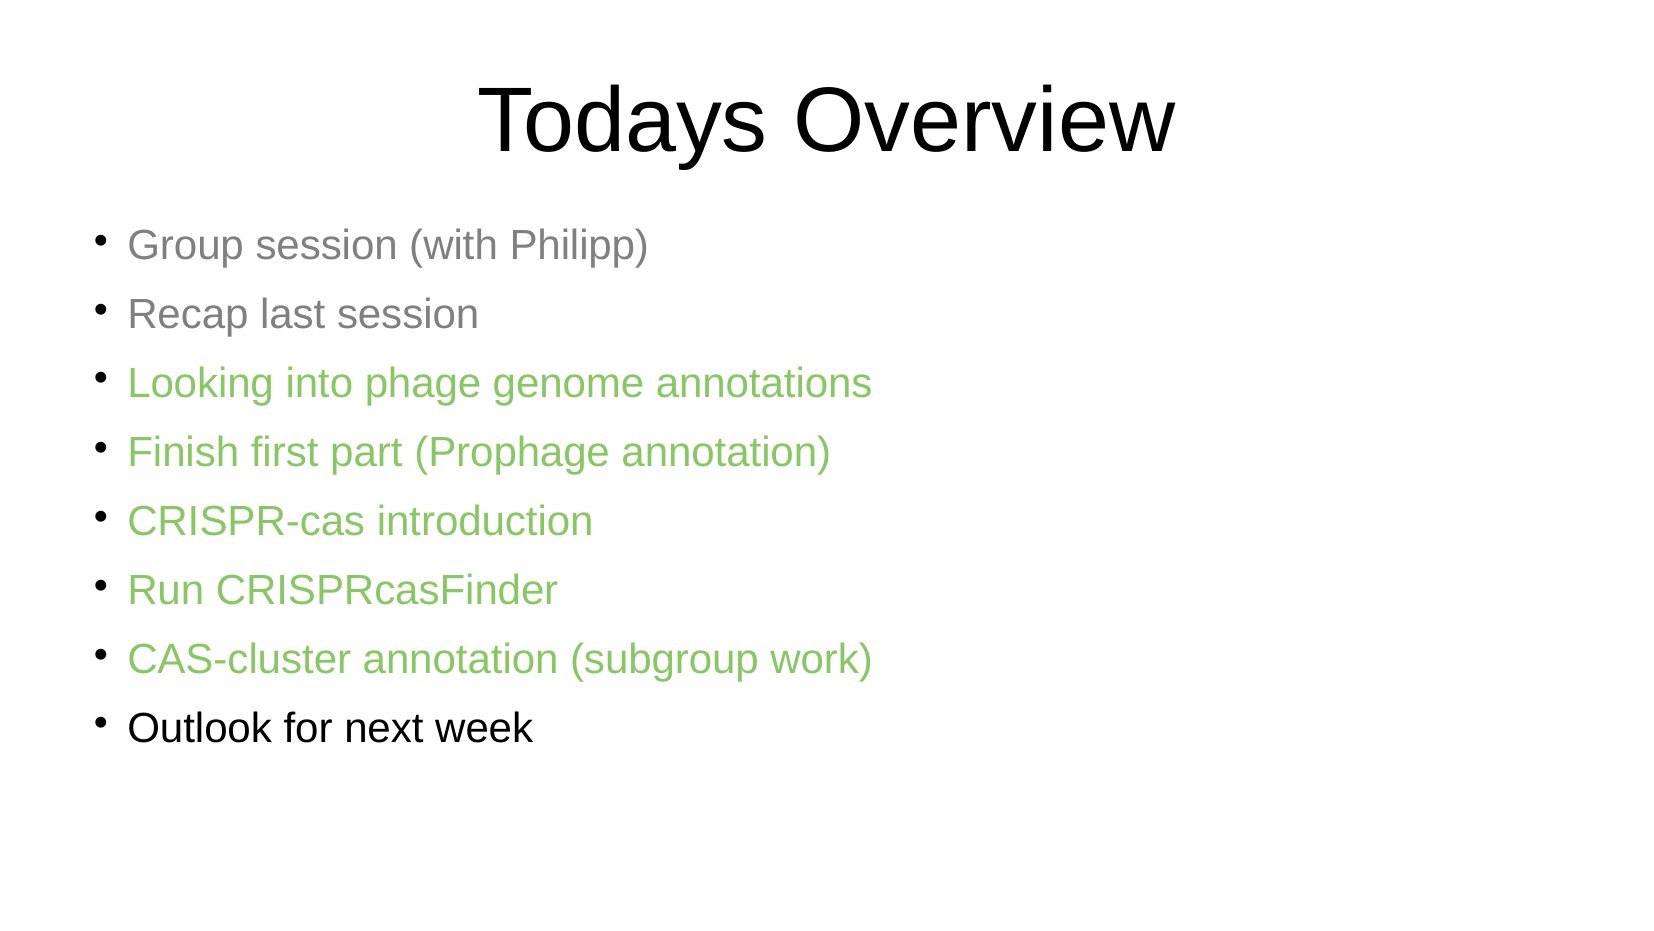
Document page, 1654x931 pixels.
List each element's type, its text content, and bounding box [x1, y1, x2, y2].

text_box Group session (with Philipp) Recap last session Looking into phage genome annotations Finish first part (Prophage annotation) CRISPR-cas introduction Run CRISPRcasFinder CAS-cluster annotation (subgroup work) Outlook for next week [82, 217, 1571, 757]
text_box Todays Overview [82, 37, 1571, 193]
